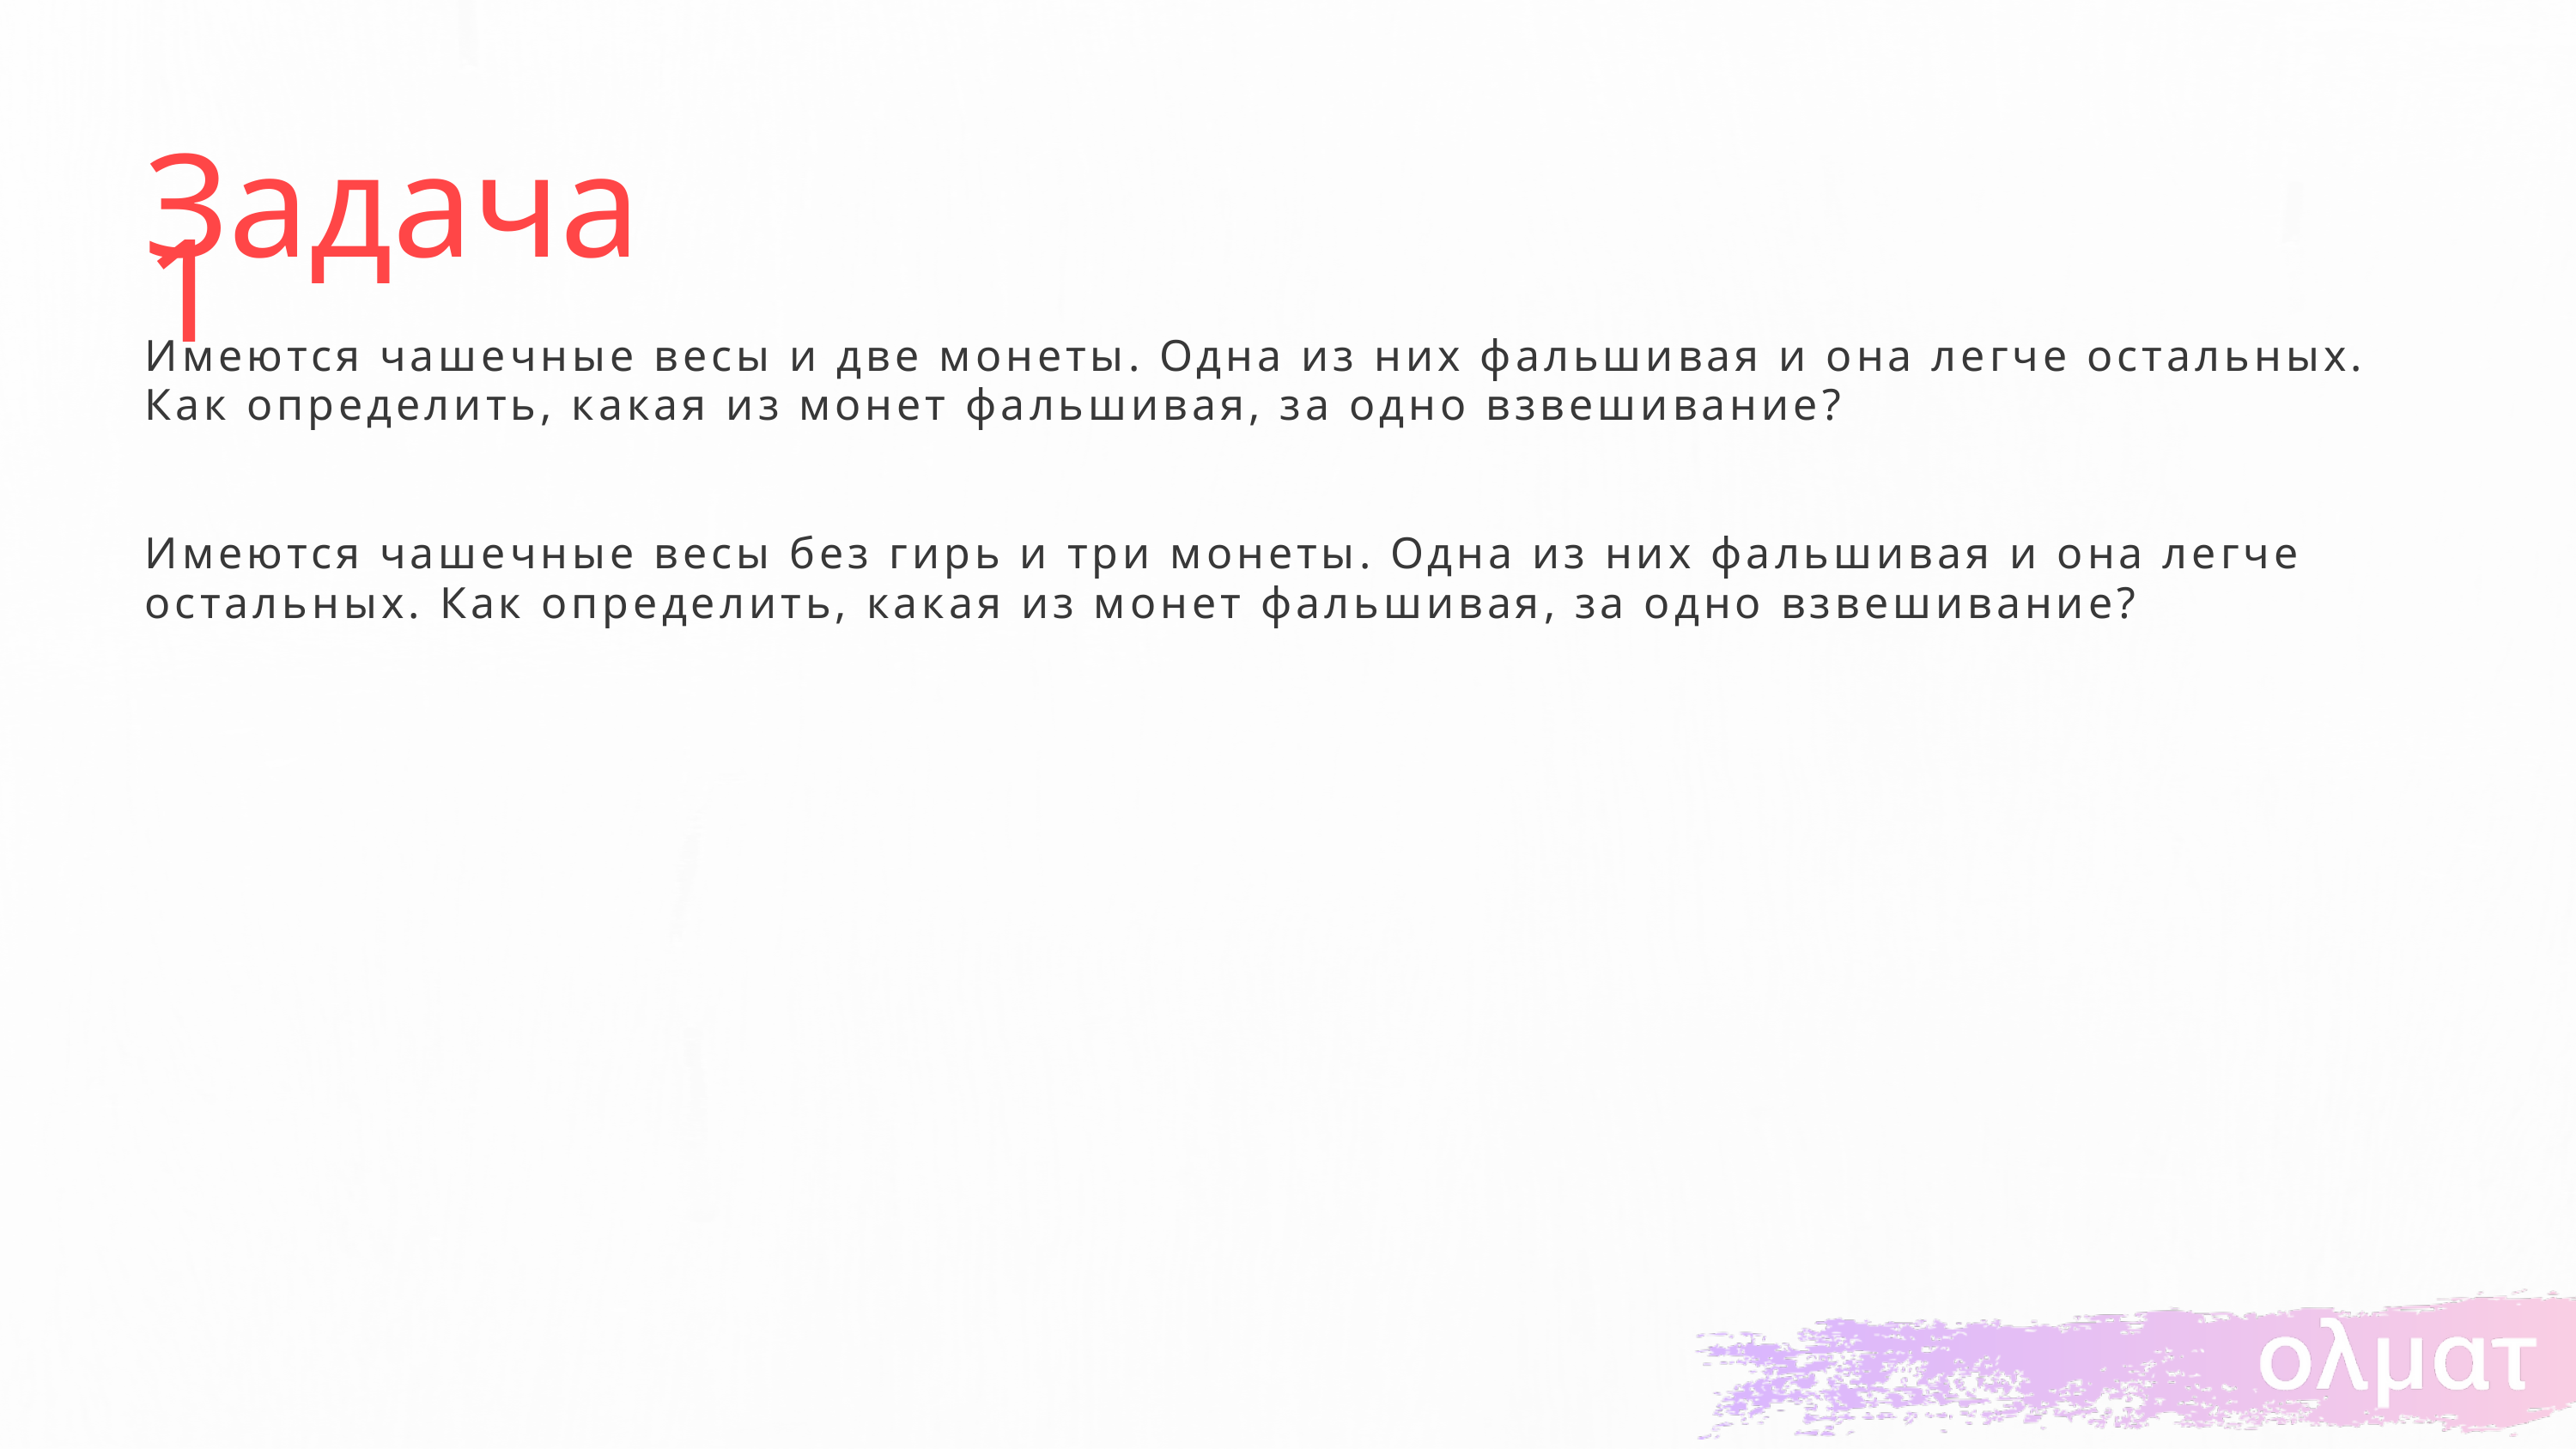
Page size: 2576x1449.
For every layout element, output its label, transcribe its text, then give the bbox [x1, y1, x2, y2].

text_box Задача 1 [144, 201, 735, 371]
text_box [1690, 1287, 2576, 1440]
text_box Имеются чашечные весы и две монеты. Одна из них фальшивая и она легче остальных. Как определить, какая из монет фальшивая, за одно взвешивание? Имеются чашечные весы без гирь и три монеты. Одна из них фальшивая и она легче остальных. Как определить, какая из монет фальшивая, за одно взвешивание? [144, 330, 2432, 627]
